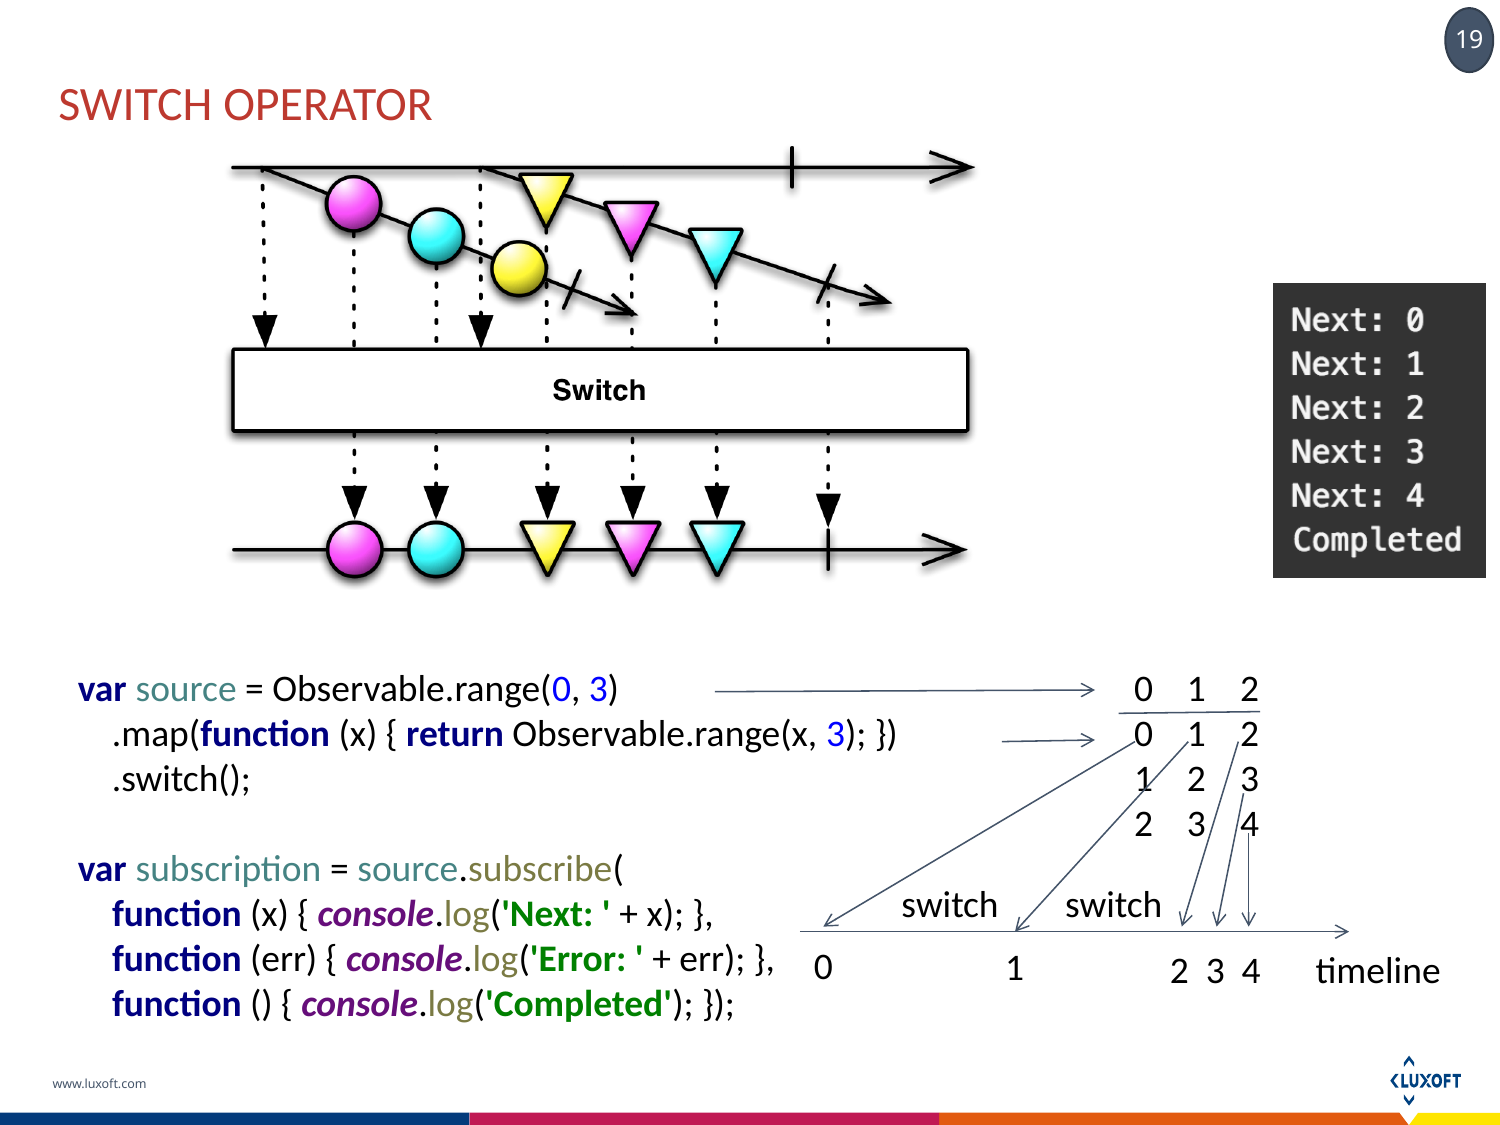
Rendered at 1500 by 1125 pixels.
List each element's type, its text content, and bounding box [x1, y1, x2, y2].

text_box 0 1 2 0 1 2 1 2 3 2 3 4 [1119, 657, 1275, 852]
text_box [1216, 793, 1244, 927]
picture [1273, 283, 1486, 578]
text_box 0 [798, 934, 848, 995]
text_box switch [886, 927, 1014, 931]
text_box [1014, 741, 1189, 932]
text_box var source = Observable.range(0, 3) .map(function (x) { return Observable.range(x, 3); }) .switch(); var subscription = source.subscribe( function (x) { console.log('Next: ' + x); }, function (err) { console.log('Error: ' + err); }, function () { console.log('Completed'); }); [63, 657, 1069, 1032]
text_box 2 3 4 [1154, 938, 1276, 999]
title Switch operator [47, 59, 1457, 143]
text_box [1181, 741, 1239, 927]
text_box timeline [1300, 938, 1456, 999]
picture [216, 142, 991, 590]
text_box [823, 741, 1014, 927]
text_box 1 [990, 935, 1040, 995]
